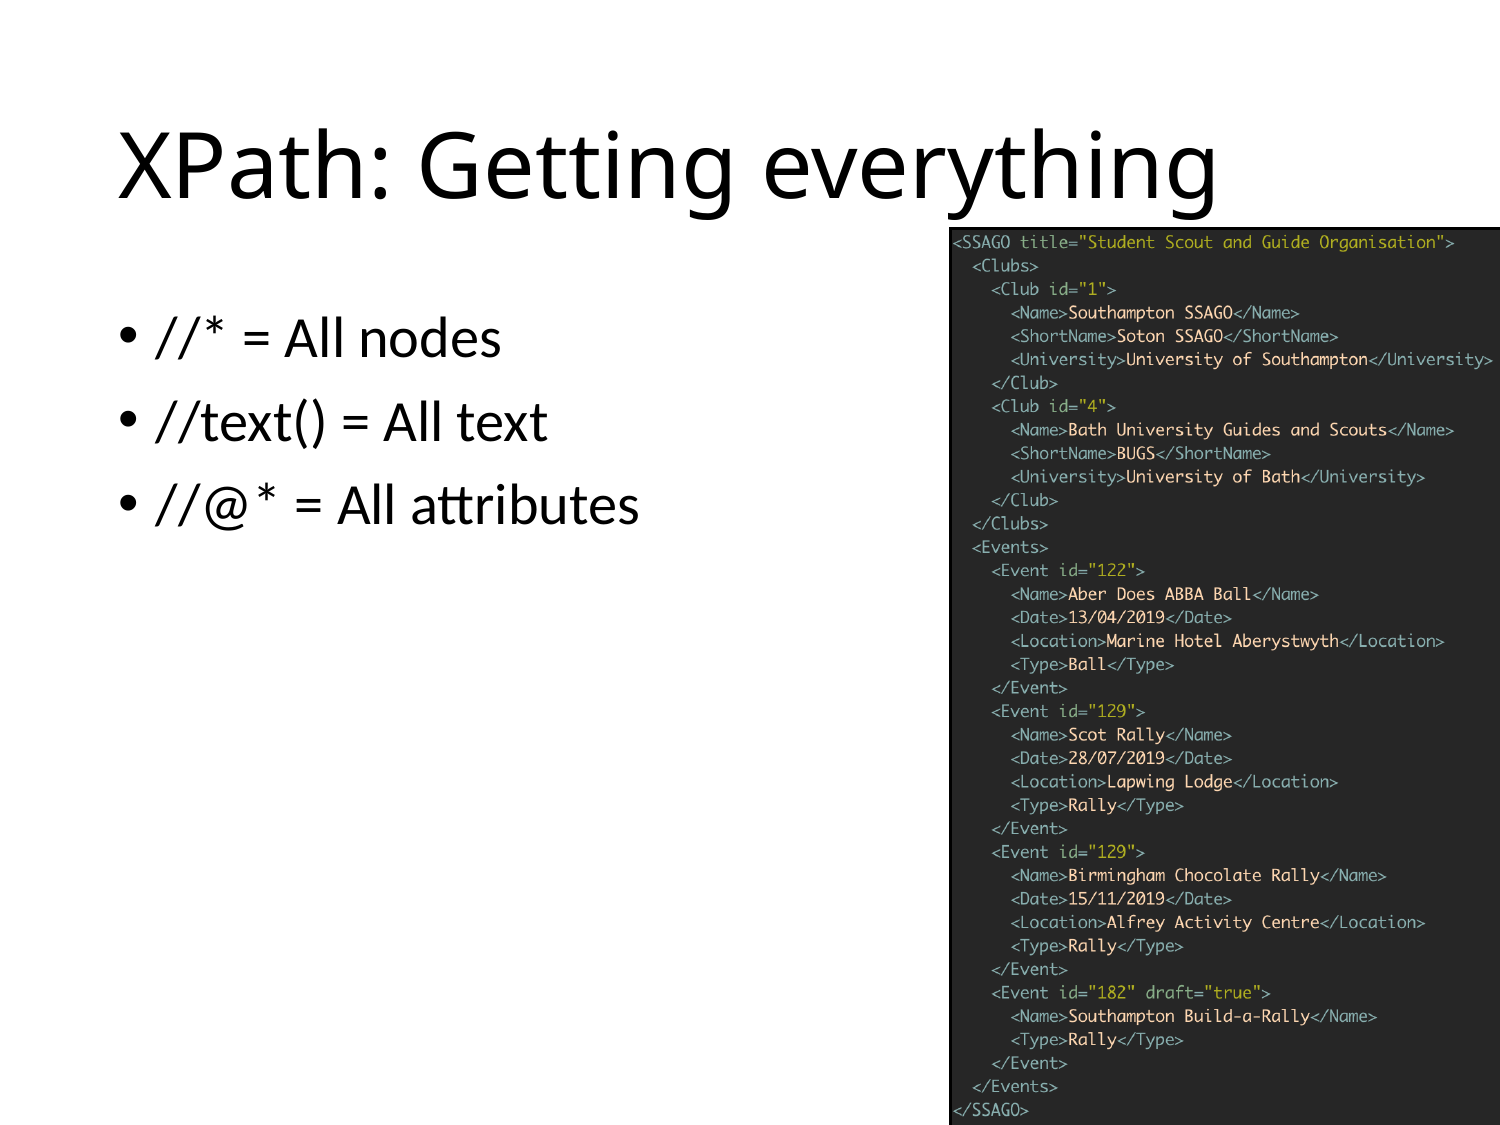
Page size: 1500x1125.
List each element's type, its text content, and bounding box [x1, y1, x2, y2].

list //* = All nodes //text() = All text //@* = All attributes [103, 299, 894, 1014]
picture [949, 227, 1500, 1125]
title XPath: Getting everything [103, 59, 1397, 278]
